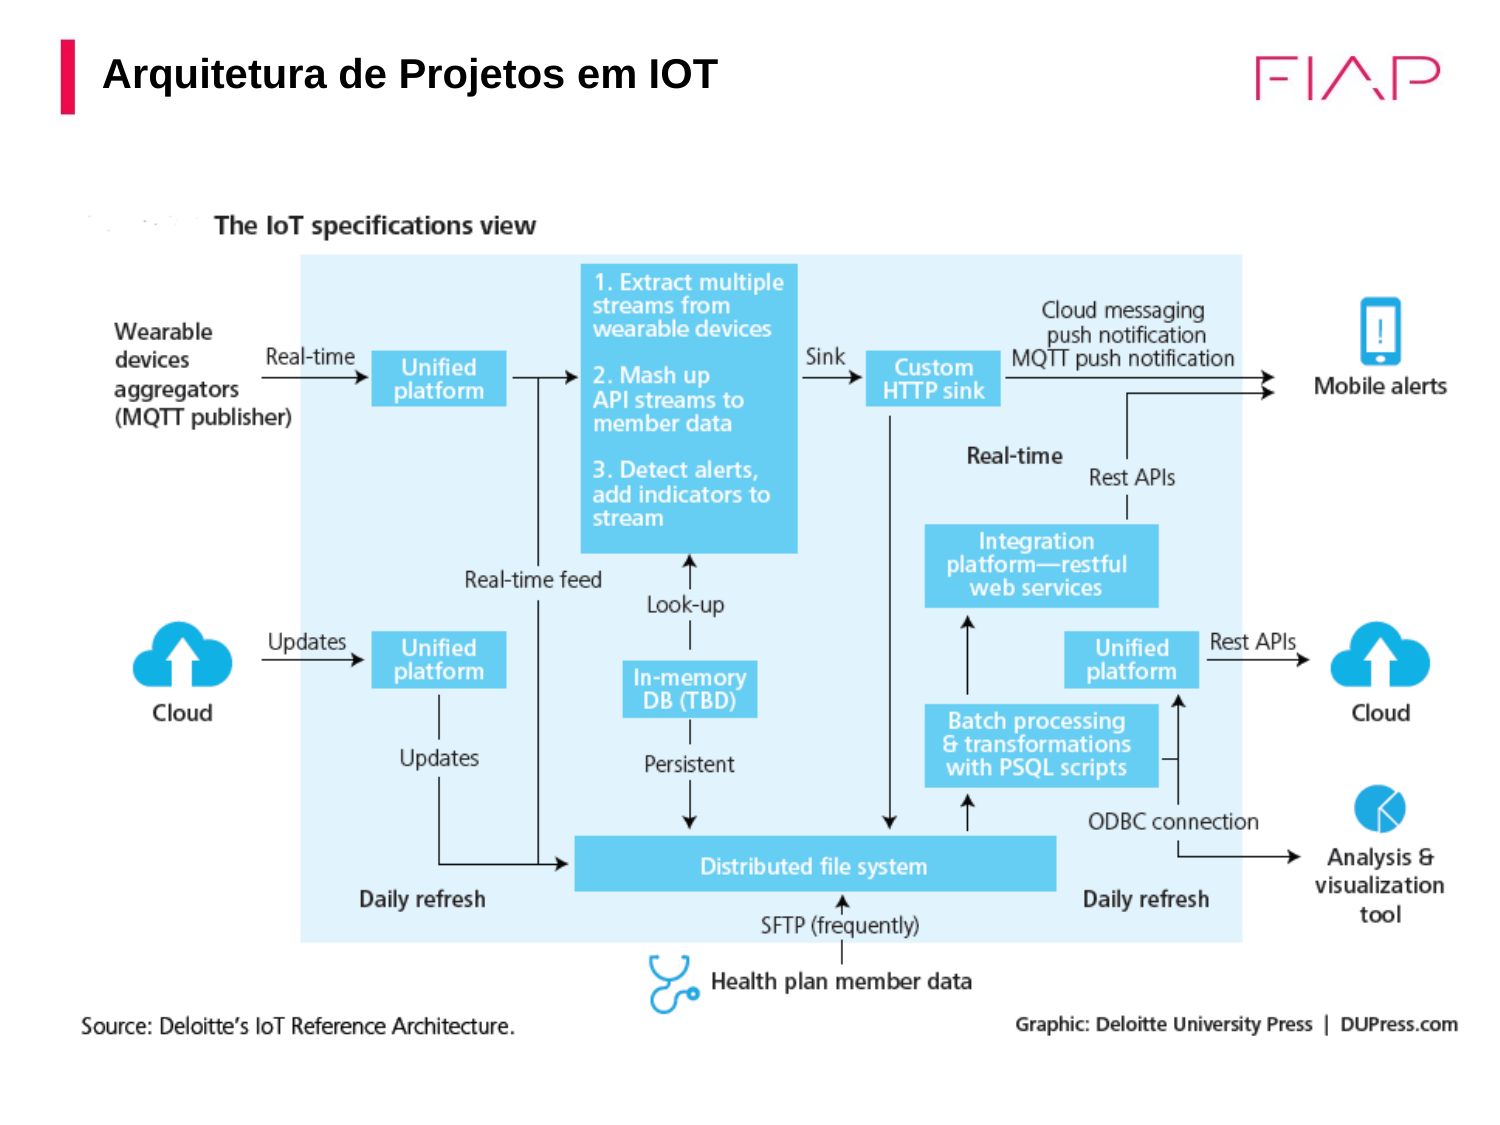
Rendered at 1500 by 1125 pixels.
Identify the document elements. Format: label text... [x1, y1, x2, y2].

picture [0, 0, 1500, 1125]
text_box Arquitetura de Projetos em IOT [87, 39, 1493, 105]
